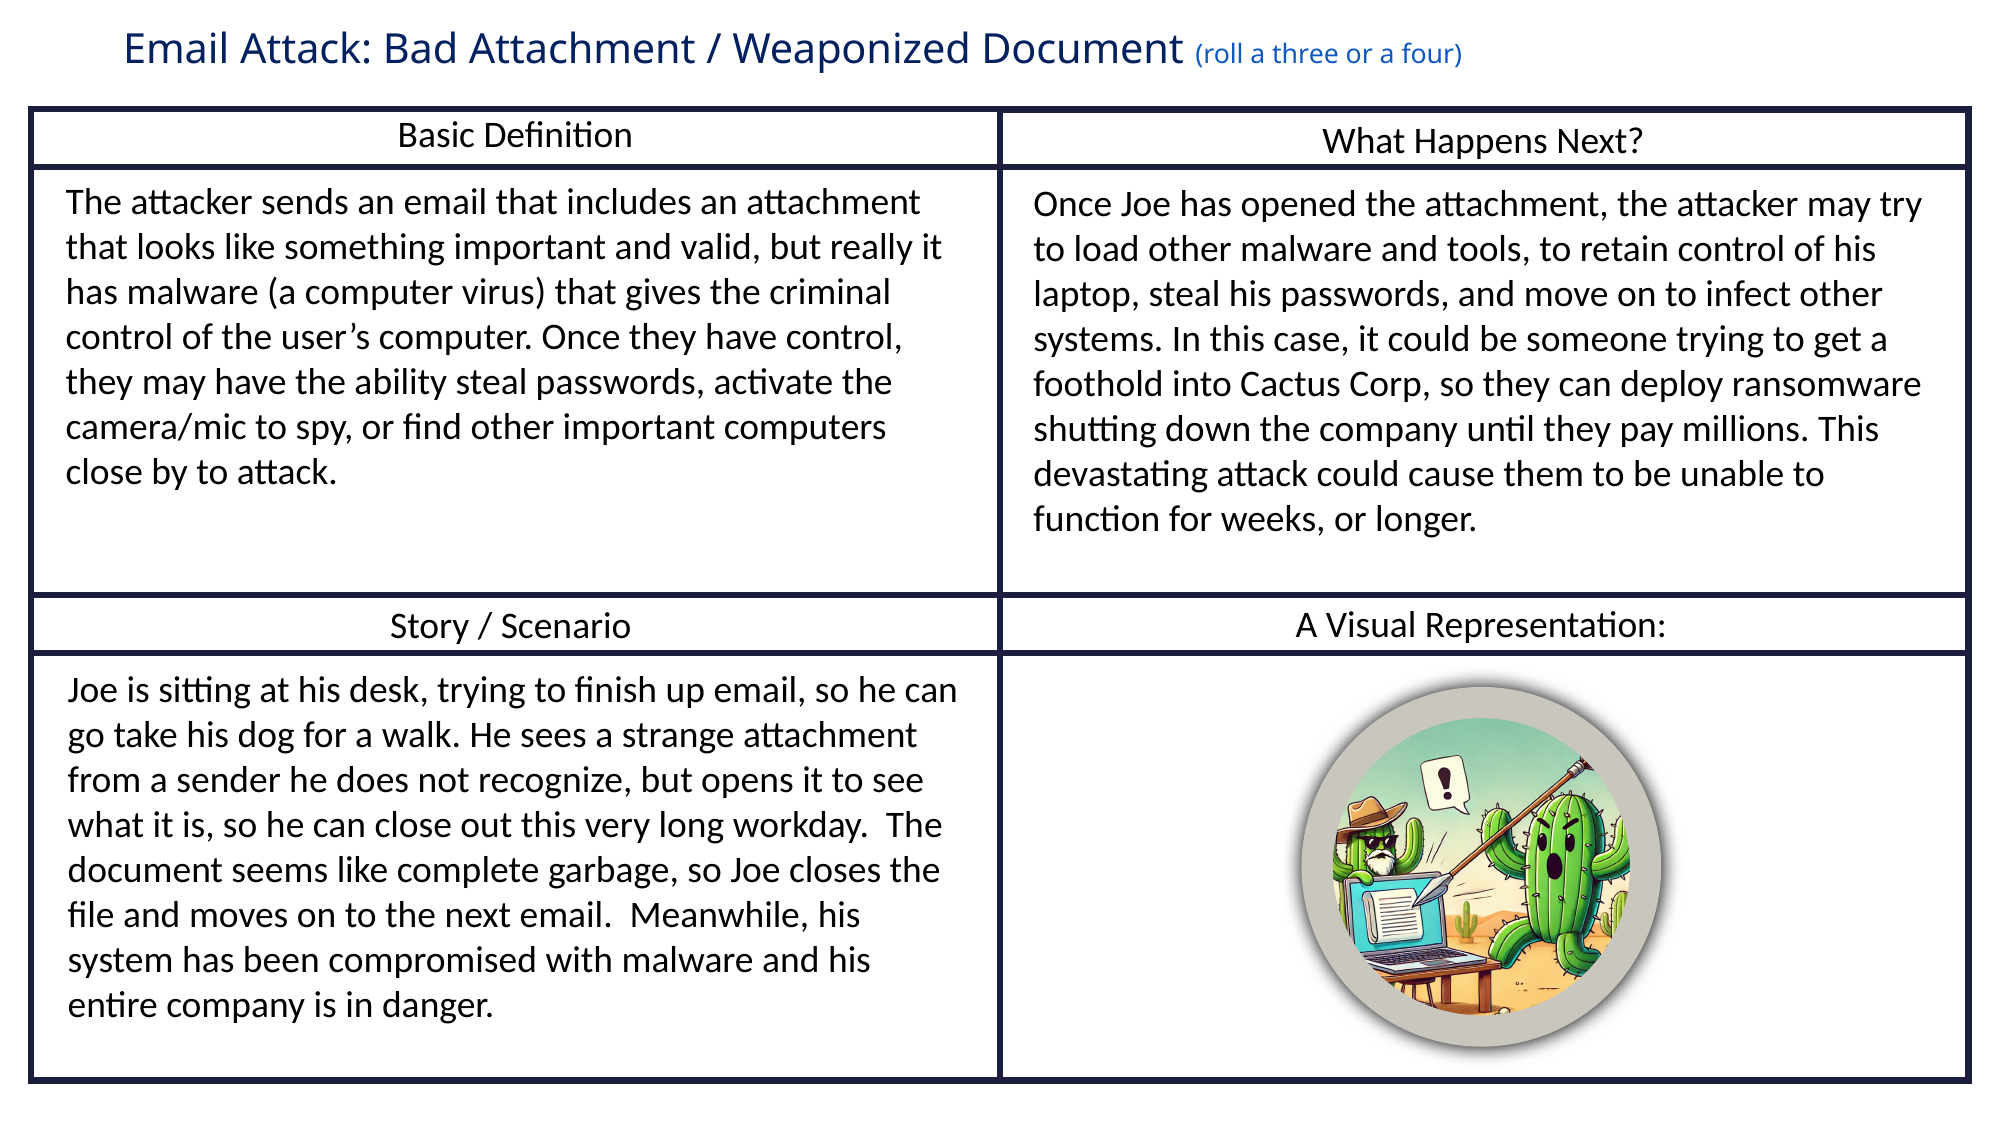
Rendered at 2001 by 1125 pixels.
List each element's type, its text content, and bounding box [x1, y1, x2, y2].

text_box The attacker sends an email that includes an attachment that looks like something important and valid, but really it has malware (a computer virus) that gives the criminal control of the user’s computer. Once they have control, they may have the ability steal passwords, activate the camera/mic to spy, or find other important computers close by to attack. [50, 169, 977, 590]
text_box A Visual Representation: [1001, 592, 1970, 653]
text_box [30, 108, 999, 166]
text_box Joe is sitting at his desk, trying to finish up email, so he can go take his dog for a walk. He sees a strange attachment from a sender he does not recognize, but opens it to see what it is, so he can close out this very long workday. The document seems like complete garbage, so Joe closes the file and moves on to the next email. Meanwhile, his system has been compromised with malware and his entire company is in danger. [52, 657, 979, 1078]
text_box What Happens Next? [999, 108, 1969, 168]
text_box Basic Definition [31, 102, 1000, 163]
text_box Story / Scenario [30, 593, 1000, 654]
picture [1317, 702, 1646, 1032]
text_box [30, 652, 1970, 1082]
text_box [30, 166, 1970, 596]
title Email Attack: Bad Attachment / Weaponized Document (roll a three or a four) [108, 20, 1834, 82]
text_box Once Joe has opened the attachment, the attacker may try to load other malware and tools, to retain control of his laptop, steal his passwords, and move on to infect other systems. In this case, it could be someone trying to get a foothold into Cactus Corp, so they can deploy ransomware shutting down the company until they pay millions. This devastating attack could cause them to be unable to function for weeks, or longer. [1018, 171, 1945, 592]
